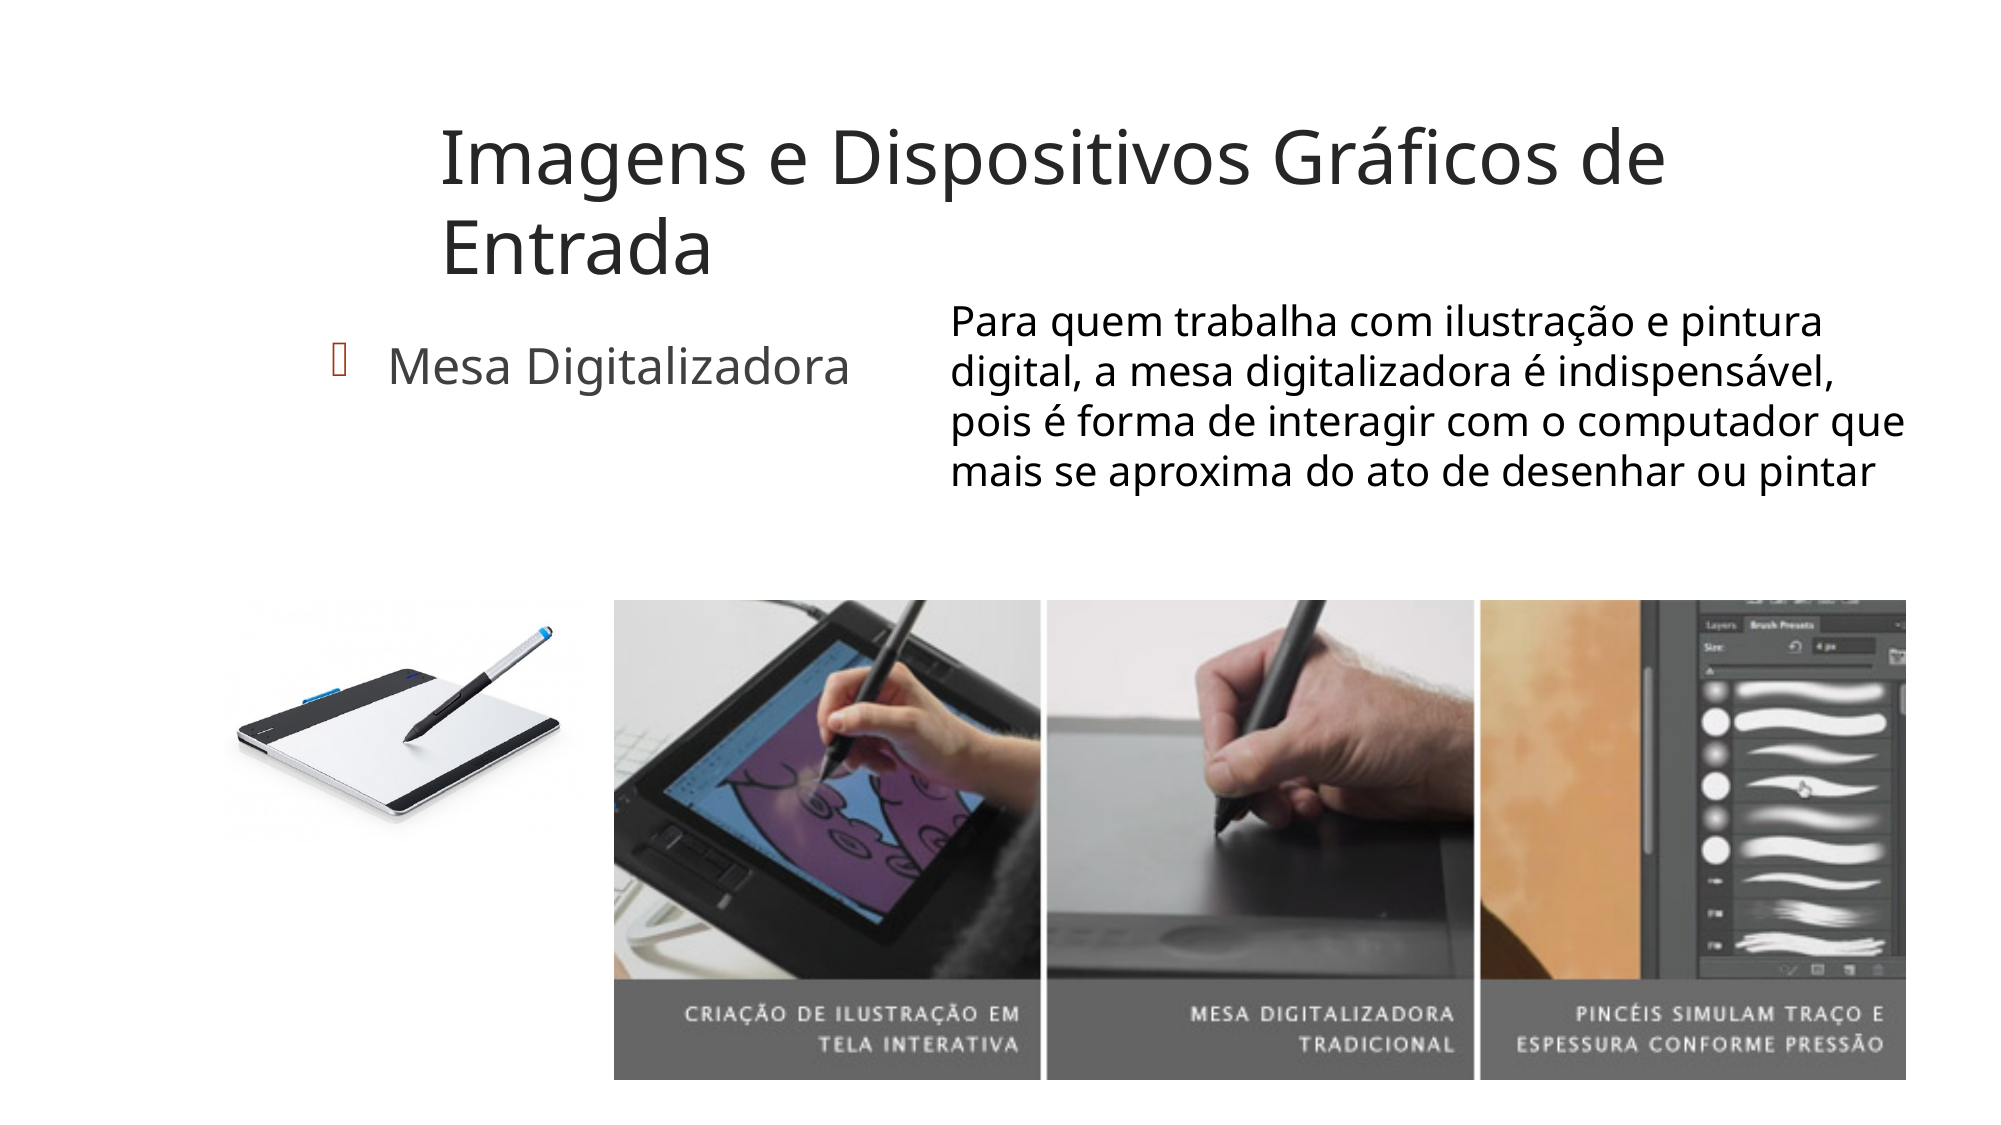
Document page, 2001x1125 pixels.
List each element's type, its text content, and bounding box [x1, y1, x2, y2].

picture [224, 600, 588, 843]
text_box Mesa Digitalizadora [316, 327, 1779, 947]
picture [614, 600, 1906, 1080]
text_box Imagens e Dispositivos Gráficos de Entrada [425, 102, 1888, 313]
text_box Para quem trabalha com ilustração e pintura digital, a mesa digitalizadora é indispensável, pois é forma de interagir com o computador que mais se aproxima do ato de desenhar ou pintar [935, 287, 1936, 483]
